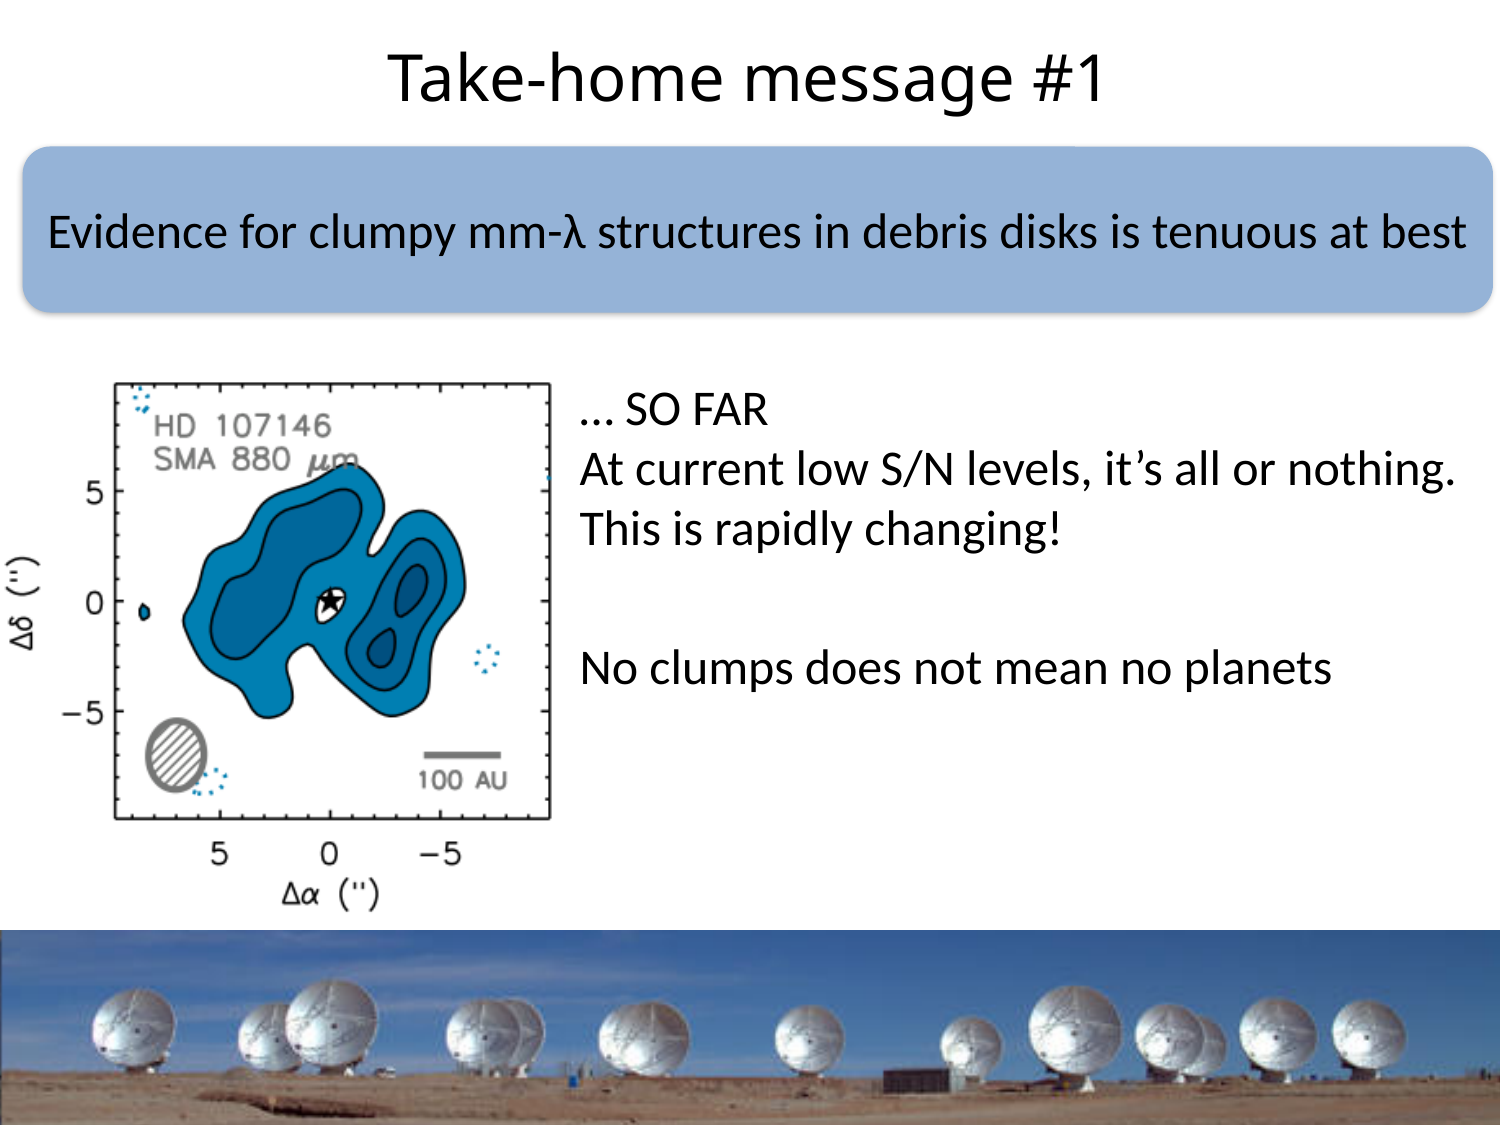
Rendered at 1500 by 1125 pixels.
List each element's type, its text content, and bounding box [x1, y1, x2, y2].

text_box … SO FAR At current low S/N levels, it’s all or nothing. This is rapidly changing! [567, 368, 1493, 563]
text_box Evidence for clumpy mm-λ structures in debris disks is tenuous at best [32, 191, 1483, 266]
text_box [21, 145, 1494, 314]
title Take-home message #1 [75, 28, 1425, 123]
text_box No clumps does not mean no planets [570, 626, 1493, 702]
picture [0, 930, 1500, 1125]
picture [0, 367, 565, 917]
